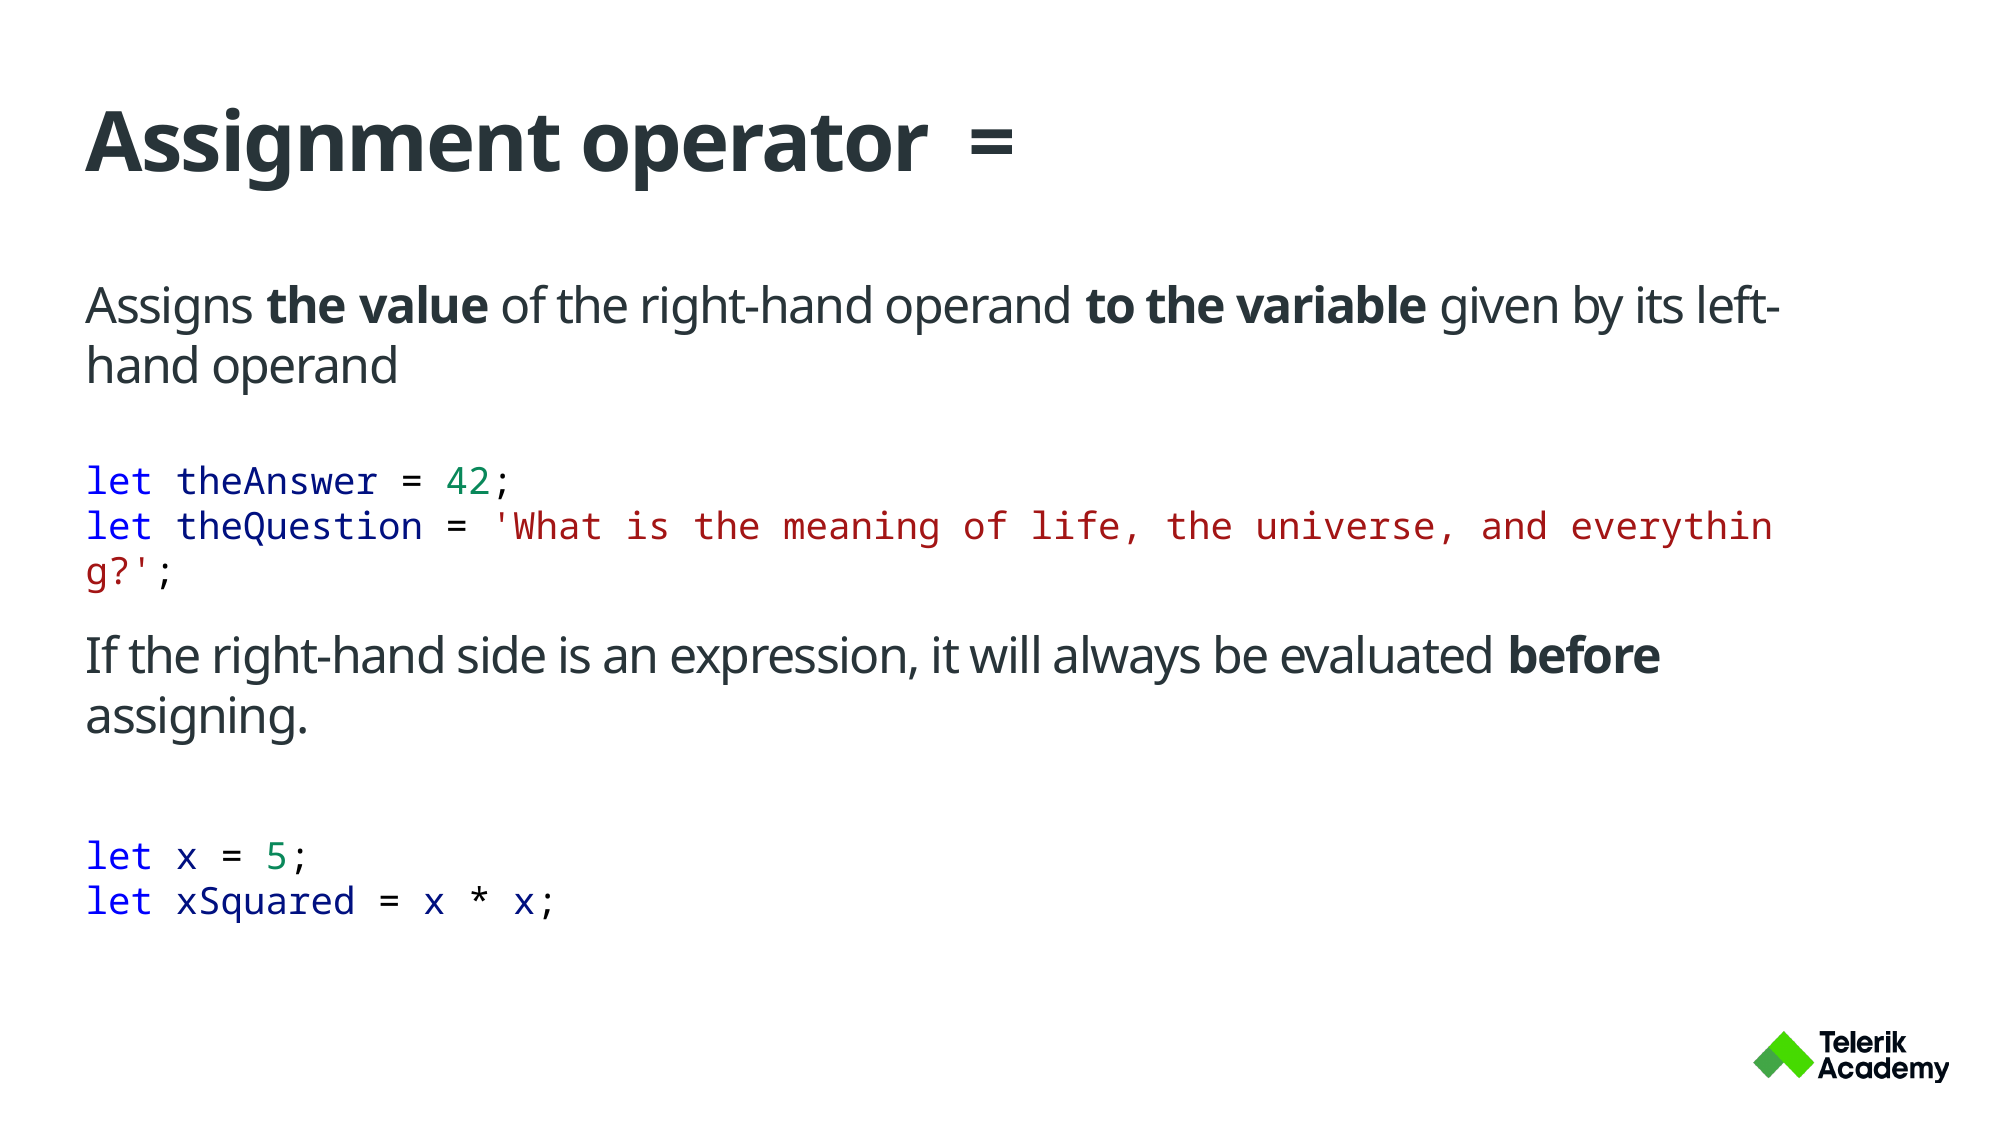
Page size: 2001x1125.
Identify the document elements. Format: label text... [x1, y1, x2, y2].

text_box let theAnswer = 42; let theQuestion = 'What is the meaning of life, the universe, and everything?'; [70, 449, 1794, 600]
title Assignment operator = [70, 64, 1902, 225]
text_box let x = 5; let xSquared = x * x; [70, 824, 1071, 930]
list Assigns the value of the right-hand operand to the variable given by its left-hand operand If the right-hand side is an expression, it will always be evaluated before assigning. [70, 265, 1872, 969]
